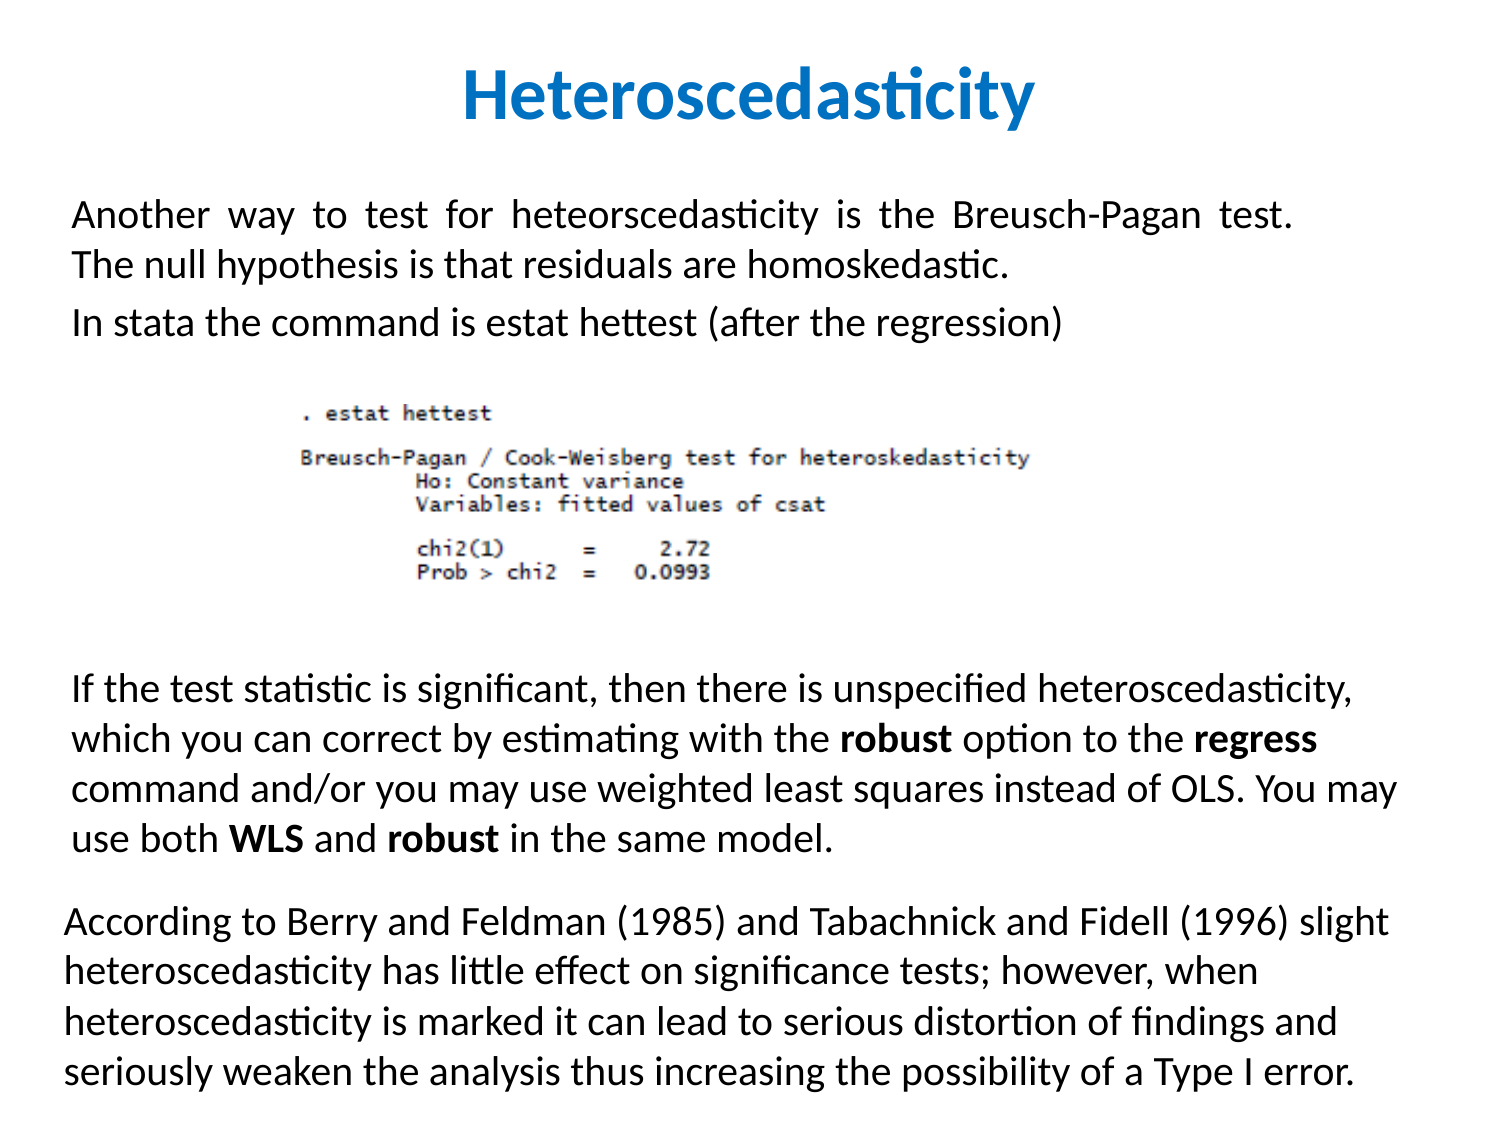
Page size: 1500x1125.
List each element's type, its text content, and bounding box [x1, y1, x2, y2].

picture [277, 404, 1061, 618]
text_box According to Berry and Feldman (1985) and Tabachnick and Fidell (1996) slight heteroscedasticity has little effect on significance tests; however, when heteroscedasticity is marked it can lead to serious distortion of findings and seriously weaken the analysis thus increasing the possibility of a Type I error. [48, 885, 1452, 1101]
text_box If the test statistic is significant, then there is unspecified heteroscedasticity, which you can correct by estimating with the robust option to the regress command and/or you may use weighted least squares instead of OLS. You may use both WLS and robust in the same model. [56, 653, 1444, 868]
title Heteroscedasticity [112, 0, 1388, 184]
list Another way to test for heteorscedasticity is the Breusch-Pagan test. The null hypothesis is that residuals are homoskedastic. In stata the command is estat hettest (after the regression) [56, 179, 1310, 653]
